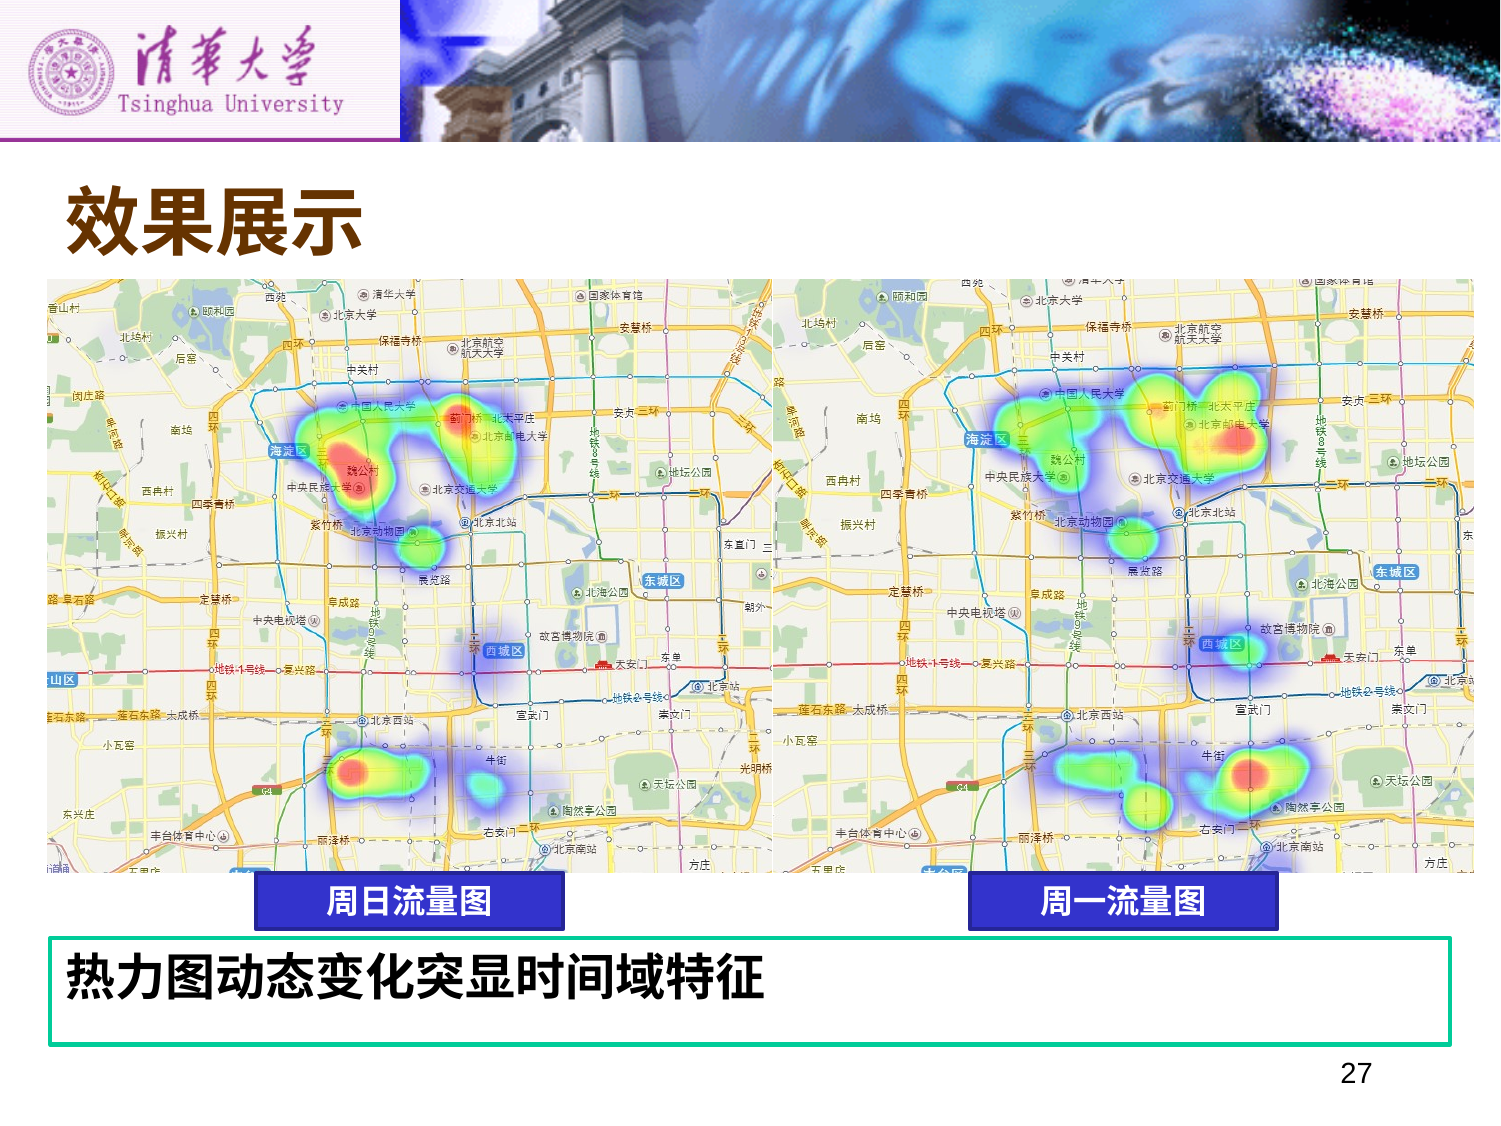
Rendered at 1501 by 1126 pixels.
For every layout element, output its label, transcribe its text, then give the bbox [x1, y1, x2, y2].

text_box 周日流量图 [254, 880, 565, 931]
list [773, 278, 1474, 874]
picture [0, 0, 1501, 142]
text_box 热力图动态变化突显时间域特征 [48, 936, 1452, 1047]
title 效果展示 [49, 160, 1451, 277]
slide_number 27 [1075, 1049, 1389, 1101]
picture [47, 278, 772, 874]
text_box 周一流量图 [968, 880, 1279, 931]
